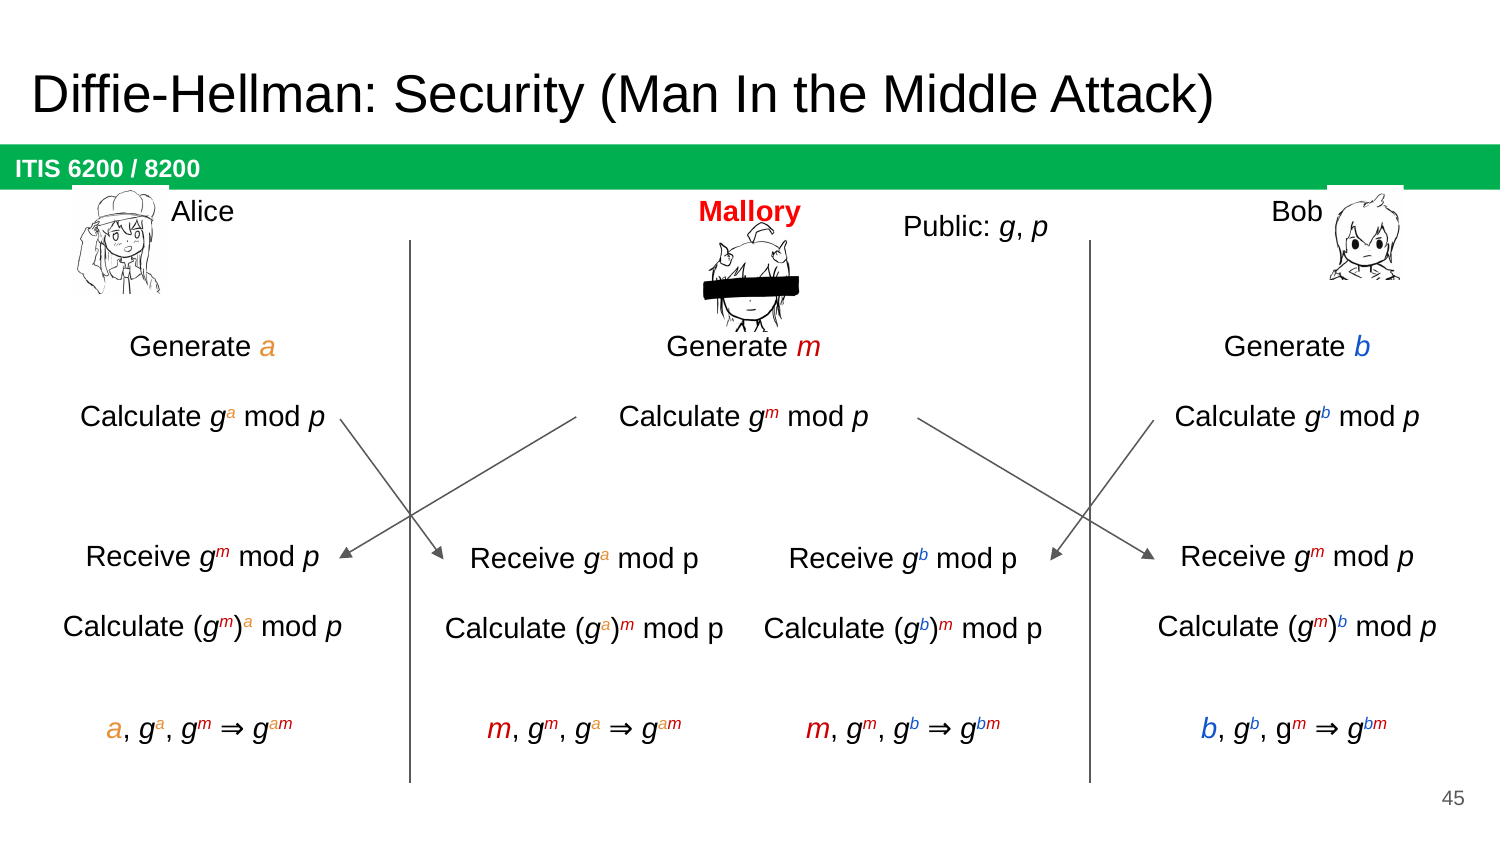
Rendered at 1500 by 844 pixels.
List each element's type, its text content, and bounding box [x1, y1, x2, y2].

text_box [338, 416, 577, 559]
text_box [917, 417, 1155, 560]
text_box Receive ga mod p Calculate (ga)m mod p [425, 524, 743, 660]
text_box a, ga, gm ⇒ gam [72, 694, 327, 760]
text_box Mallory [683, 177, 817, 243]
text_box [1050, 419, 1154, 561]
picture [696, 216, 804, 332]
text_box m, gm, ga ⇒ gam [457, 694, 712, 760]
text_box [339, 418, 444, 560]
text_box Generate b Calculate gb mod p Receive gm mod p Calculate (gm)b mod p [1137, 312, 1457, 658]
text_box Alice [136, 177, 270, 243]
text_box Bob [1230, 177, 1364, 243]
text_box Public: g, p [879, 192, 1072, 258]
slide_number 45 [1389, 764, 1480, 830]
text_box Generate a Calculate ga mod p Receive gm mod p Calculate (gm)a mod p [43, 312, 362, 658]
text_box m, gm, gb ⇒ gbm [776, 694, 1031, 760]
text_box Generate m Calculate gm mod p [584, 312, 904, 448]
title Diffie-Hellman: Security (Man In the Middle Attack) [16, 44, 1415, 139]
text_box Receive gb mod p Calculate (gb)m mod p [743, 524, 1063, 660]
picture [1326, 184, 1404, 280]
text_box b, gb, gm ⇒ gbm [1167, 694, 1422, 760]
picture [71, 184, 170, 294]
